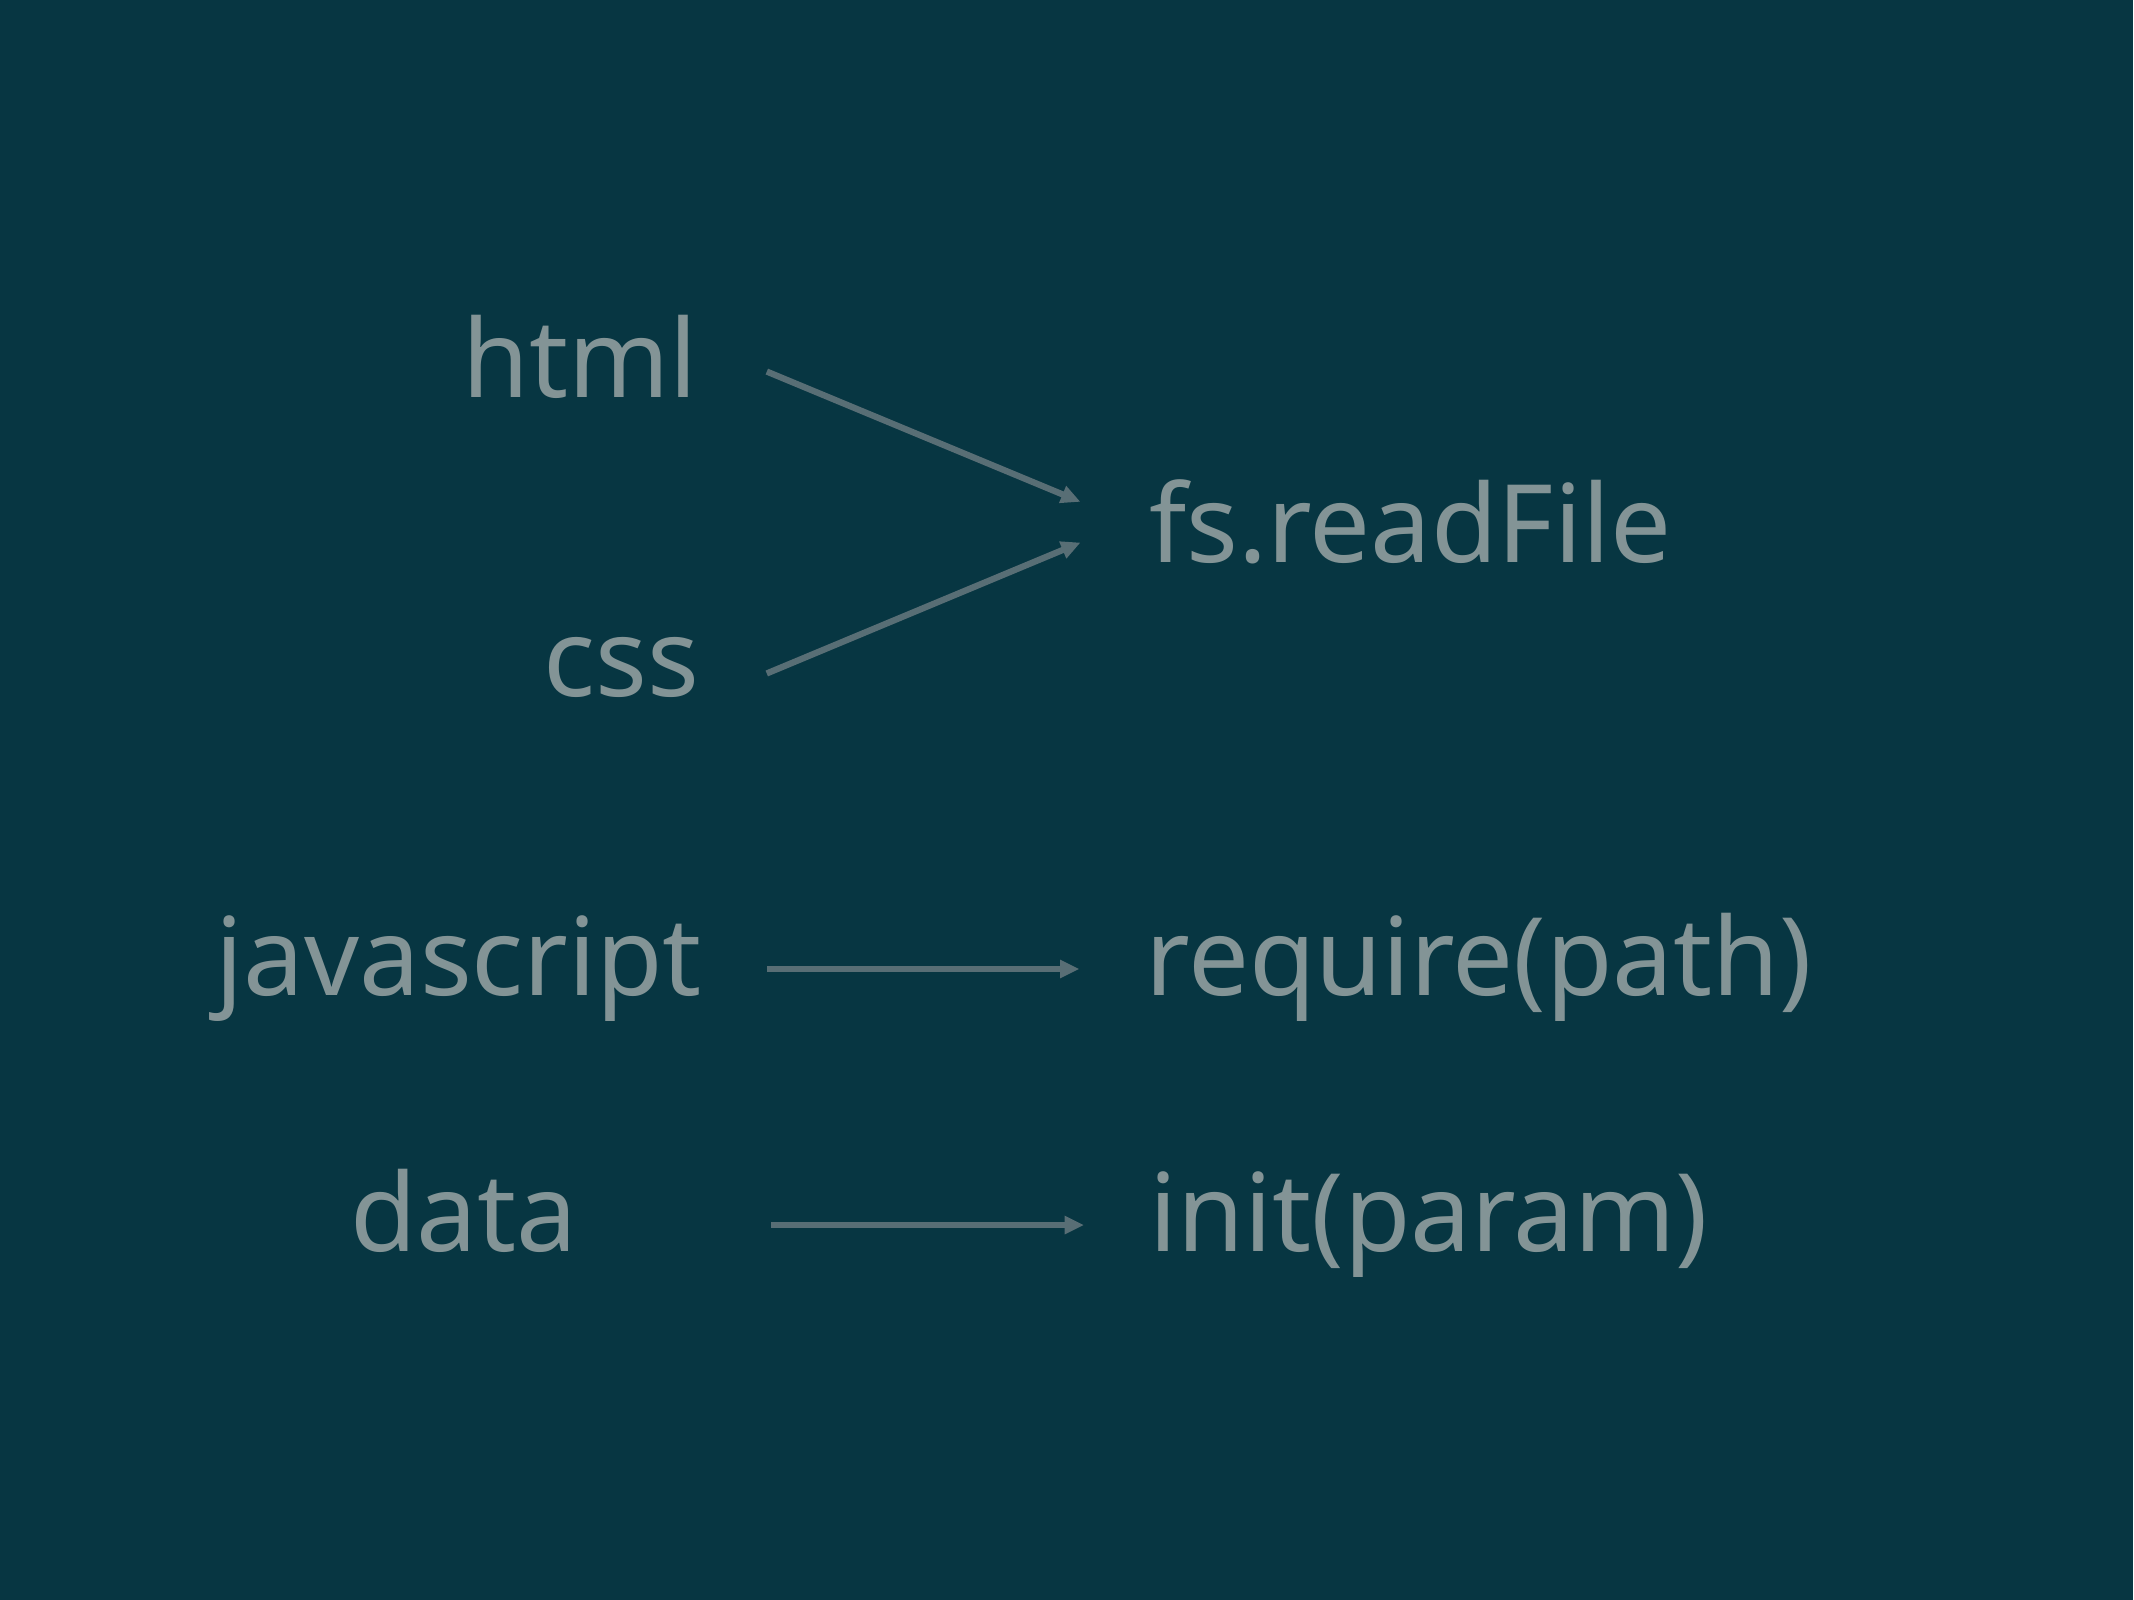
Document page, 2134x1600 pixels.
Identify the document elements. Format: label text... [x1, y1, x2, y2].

text_box [771, 1218, 1084, 1232]
text_box javascript [207, 878, 711, 1026]
text_box data [341, 1134, 586, 1282]
text_box [766, 962, 1079, 976]
text_box [766, 541, 1081, 674]
text_box fs.readFile [1141, 445, 1680, 592]
text_box require(path) [1137, 878, 1821, 1026]
text_box css [535, 579, 708, 727]
text_box [766, 371, 1080, 503]
text_box html [454, 280, 707, 428]
text_box init(param) [1141, 1134, 1717, 1282]
